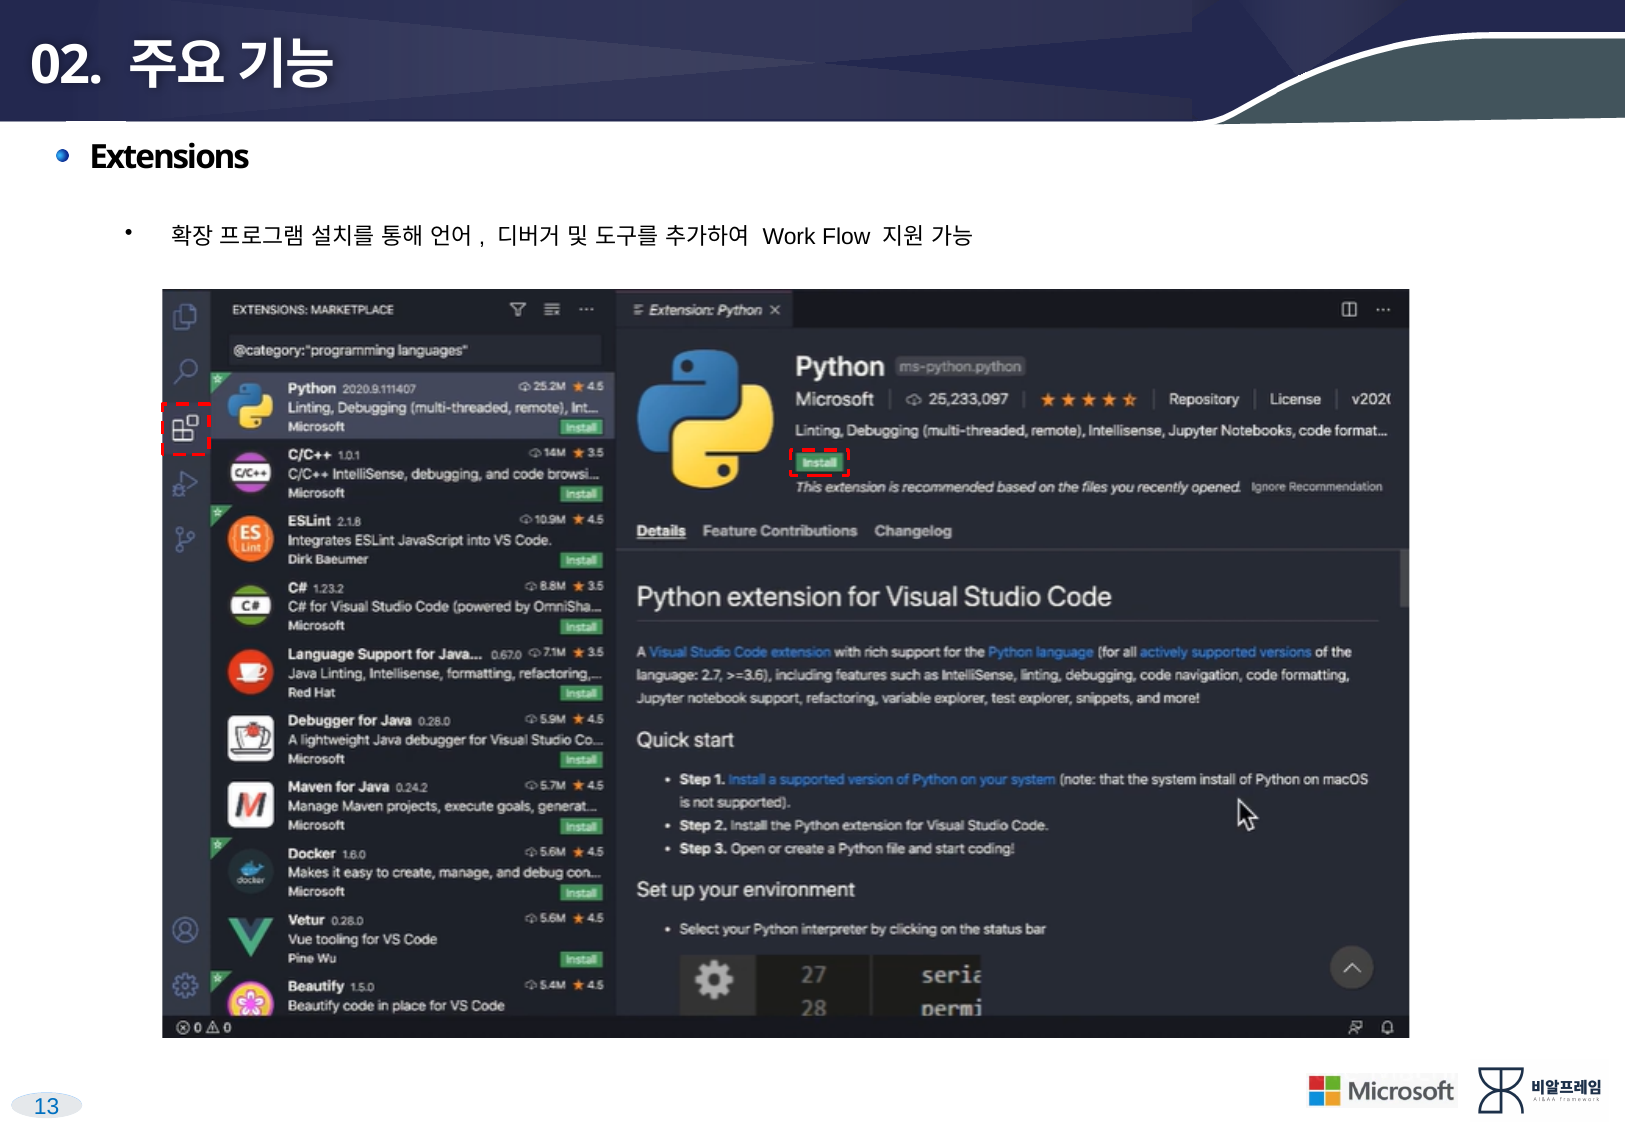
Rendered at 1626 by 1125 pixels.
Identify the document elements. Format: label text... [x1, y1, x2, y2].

picture [0, 0, 1625, 129]
picture [1306, 1073, 1458, 1108]
text_box 확장 프로그램 설치를 통해 언어, 디버거 및 도구를 추가하여 Work Flow 지원 가능 [110, 208, 1319, 257]
picture [1470, 1059, 1609, 1122]
picture [162, 289, 1410, 1038]
picture [56, 149, 69, 162]
list Extensions [44, 127, 1587, 193]
title 02. 주요 기능 [29, 30, 1319, 94]
